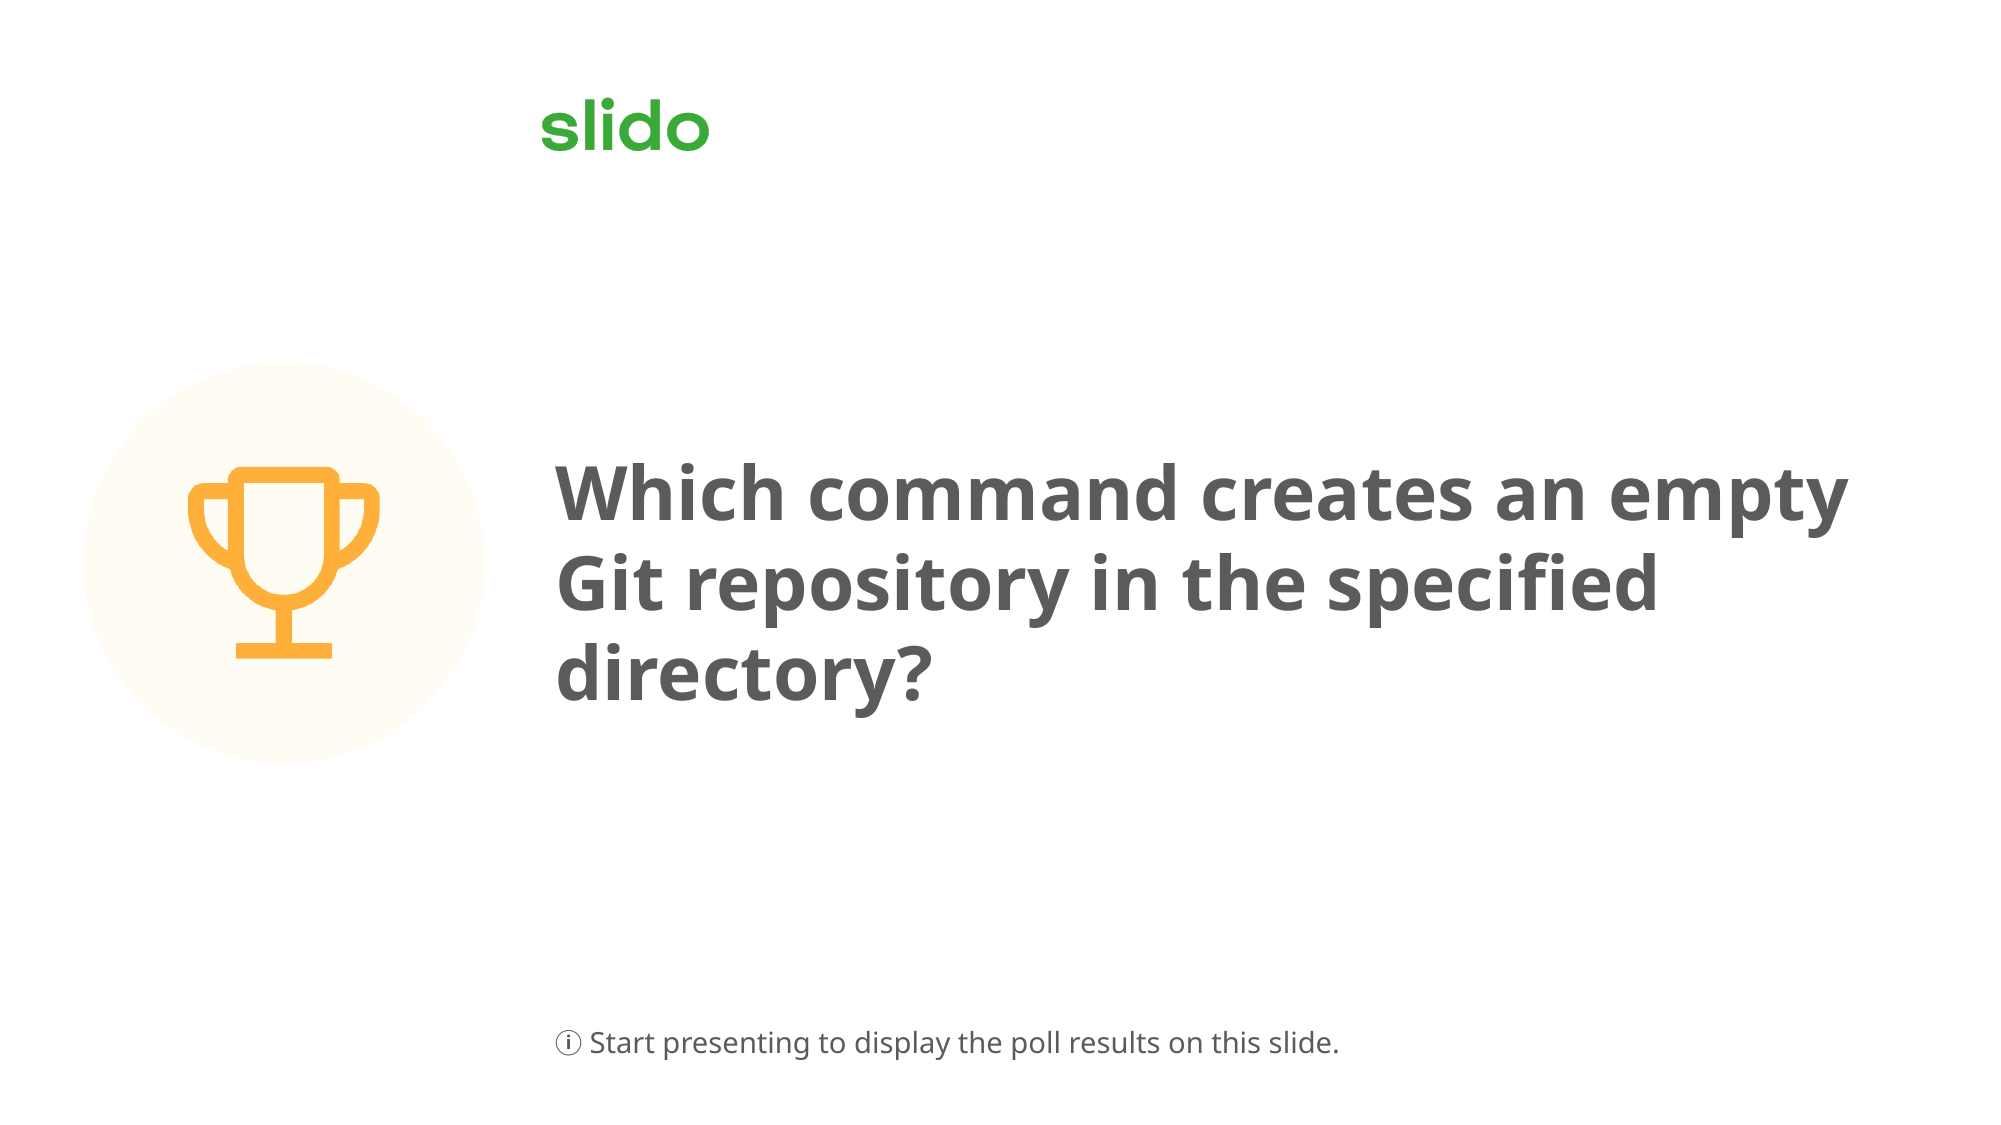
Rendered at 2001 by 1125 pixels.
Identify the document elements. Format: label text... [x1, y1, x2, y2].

picture [83, 362, 484, 763]
text_box ⓘ Start presenting to display the poll results on this slide. [524, 999, 1959, 1084]
picture [524, 83, 726, 168]
text_box Which command creates an empty Git repository in the specified directory? [524, 421, 1917, 704]
